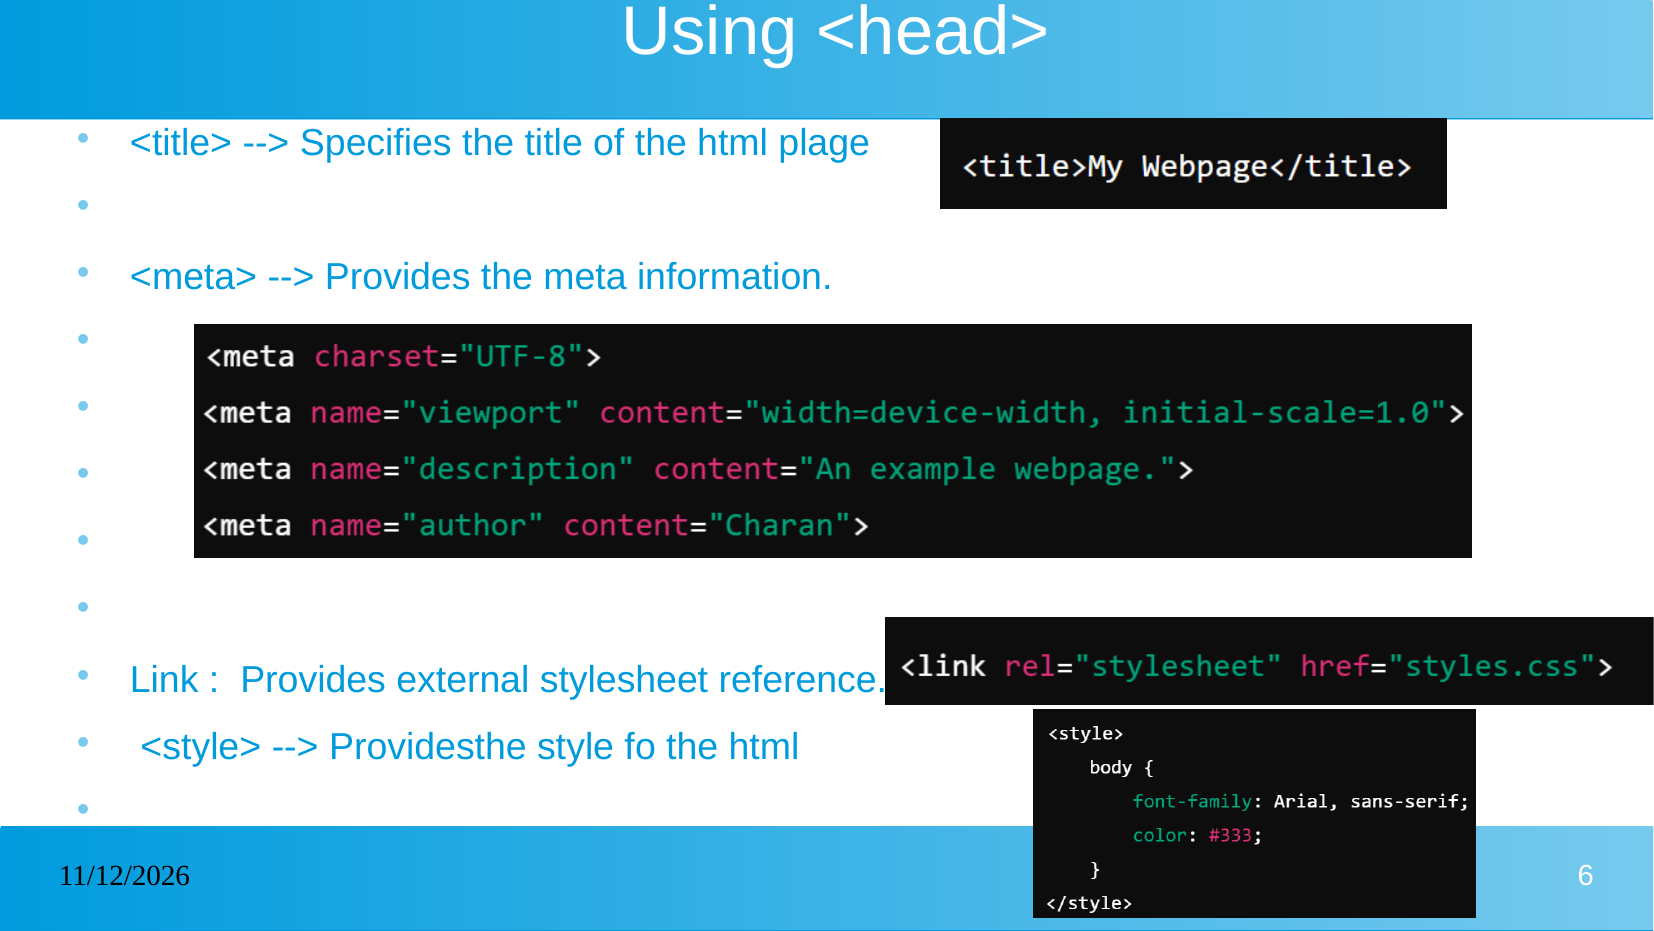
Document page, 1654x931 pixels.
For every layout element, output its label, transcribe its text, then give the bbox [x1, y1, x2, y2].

picture [193, 324, 1472, 559]
picture [1033, 709, 1477, 919]
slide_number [59, 856, 443, 915]
picture [885, 617, 1654, 706]
slide_number 6 [1482, 856, 1594, 915]
title Using <head> [59, 0, 1594, 118]
picture [940, 117, 1447, 209]
list <title> --> Specifies the title of the html plage <meta> --> Provides the meta information. Link : Provides external stylesheet reference. <style> --> Providesthe style fo the html [59, 118, 1594, 827]
